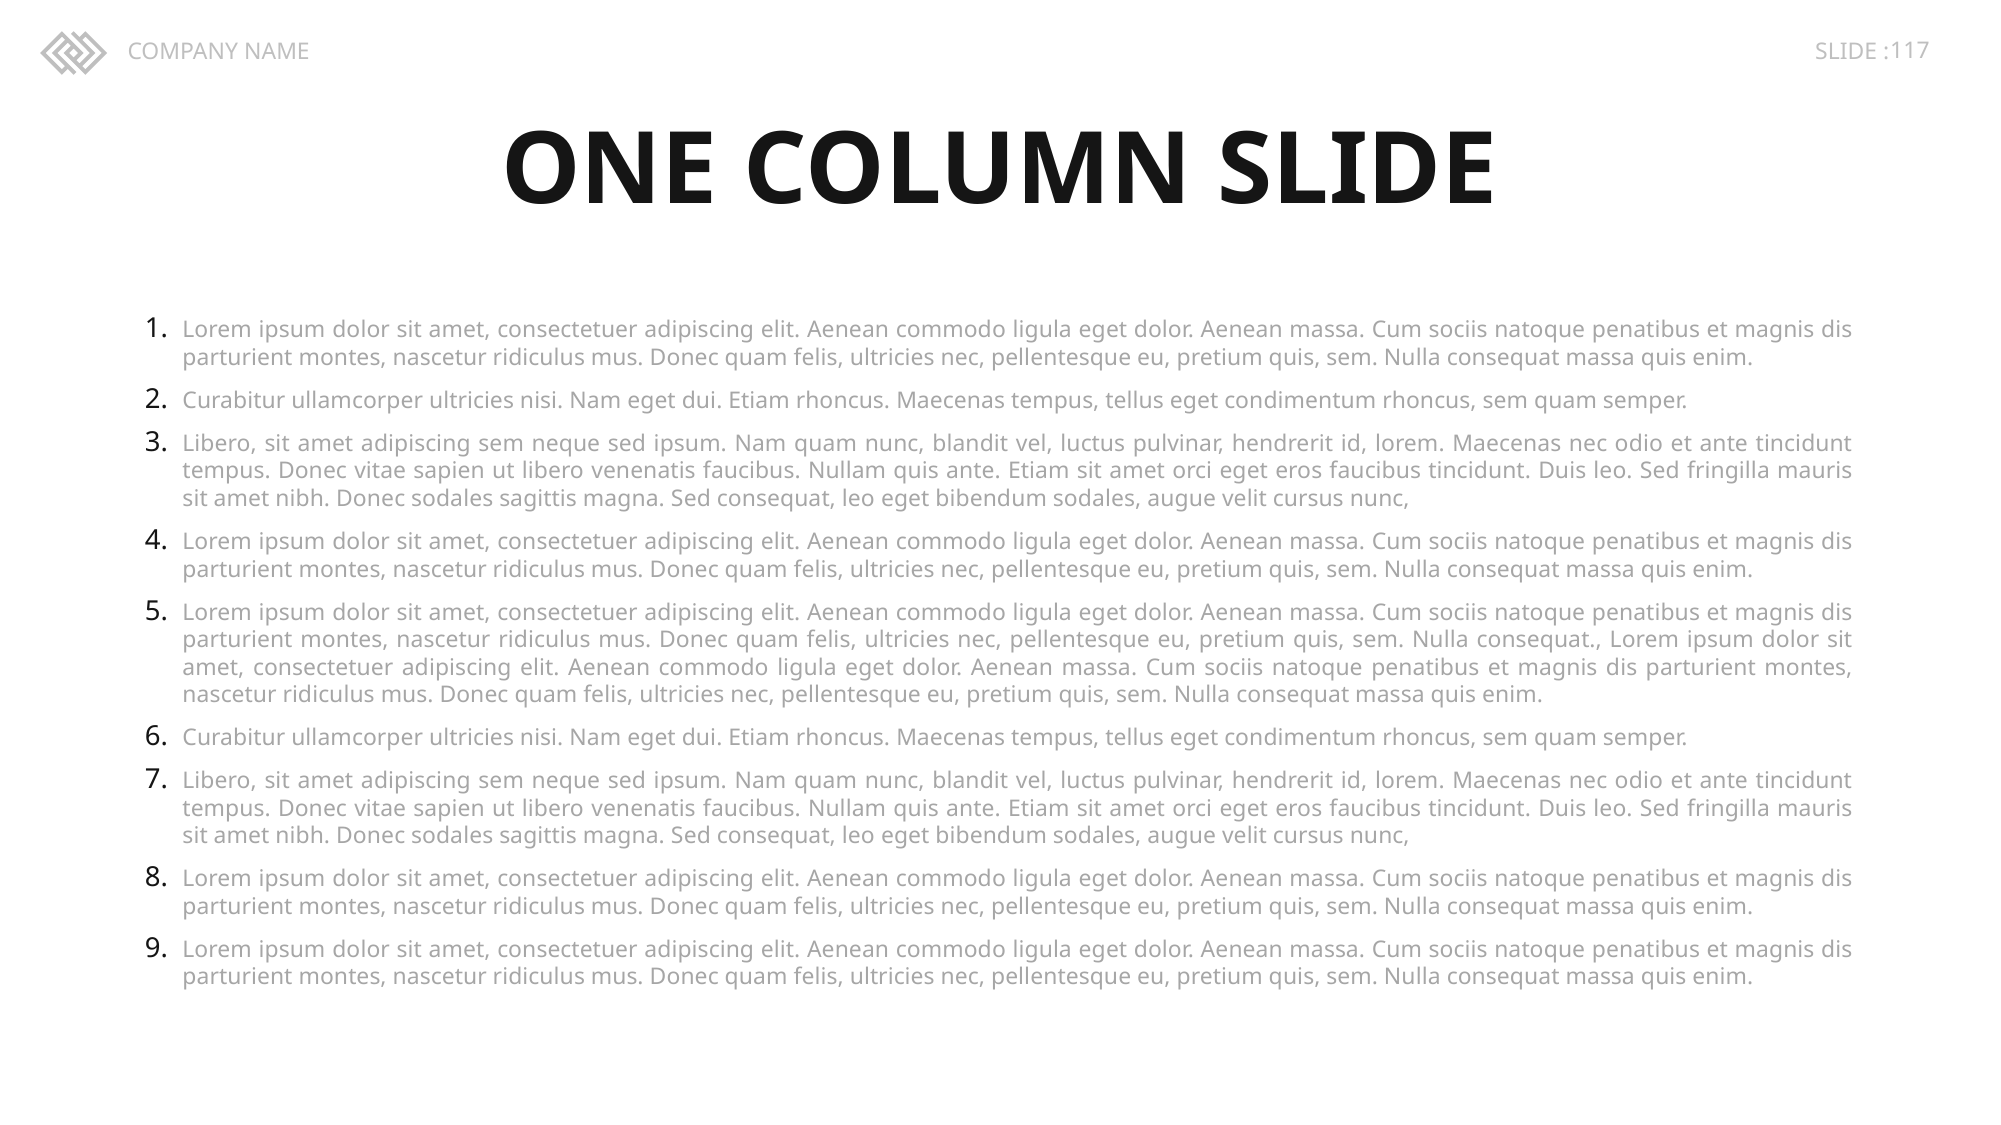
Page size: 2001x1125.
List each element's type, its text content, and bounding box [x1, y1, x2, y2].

list ONE COLUMN SLIDE [99, 113, 1900, 222]
text_box Lorem ipsum dolor sit amet, consectetuer adipiscing elit. Aenean commodo ligula eget dolor. Aenean massa. Cum sociis natoque penatibus et magnis dis parturient montes, nascetur ridiculus mus. Donec quam felis, ultricies nec, pellentesque eu, pretium quis, sem. Nulla consequat massa quis enim. Curabitur ullamcorper ultricies nisi. Nam eget dui. Etiam rhoncus. Maecenas tempus, tellus eget condimentum rhoncus, sem quam semper. Libero, sit amet adipiscing sem neque sed ipsum. Nam quam nunc, blandit vel, luctus pulvinar, hendrerit id, lorem. Maecenas nec odio et ante tincidunt tempus. Donec vitae sapien ut libero venenatis faucibus. Nullam quis ante. Etiam sit amet orci eget eros faucibus tincidunt. Duis leo. Sed fringilla mauris sit amet nibh. Donec sodales sagittis magna. Sed consequat, leo eget bibendum sodales, augue velit cursus nunc, Lorem ipsum dolor sit amet, consectetuer adipiscing elit. Aenean commodo ligula eget dolor. Aenean massa. Cum sociis natoque penatibus et magnis dis parturient montes, nascetur ridiculus mus. Donec quam felis, ultricies nec, pellentesque eu, pretium quis, sem. Nulla consequat massa quis enim. Lorem ipsum dolor sit amet, consectetuer adipiscing elit. Aenean commodo ligula eget dolor. Aenean massa. Cum sociis natoque penatibus et magnis dis parturient montes, nascetur ridiculus mus. Donec quam felis, ultricies nec, pellentesque eu, pretium quis, sem. Nulla consequat., Lorem ipsum dolor sit amet, consectetuer adipiscing elit. Aenean commodo ligula eget dolor. Aenean massa. Cum sociis natoque penatibus et magnis dis parturient montes, nascetur ridiculus mus. Donec quam felis, ultricies nec, pellentesque eu, pretium quis, sem. Nulla consequat massa quis enim. Curabitur ullamcorper ultricies nisi. Nam eget dui. Etiam rhoncus. Maecenas tempus, tellus eget condimentum rhoncus, sem quam semper. Libero, sit amet adipiscing sem neque sed ipsum. Nam quam nunc, blandit vel, luctus pulvinar, hendrerit id, lorem. Maecenas nec odio et ante tincidunt tempus. Donec vitae sapien ut libero venenatis faucibus. Nullam quis ante. Etiam sit amet orci eget eros faucibus tincidunt. Duis leo. Sed fringilla mauris sit amet nibh. Donec sodales sagittis magna. Sed consequat, leo eget bibendum sodales, augue velit cursus nunc, Lorem ipsum dolor sit amet, consectetuer adipiscing elit. Aenean commodo ligula eget dolor. Aenean massa. Cum sociis natoque penatibus et magnis dis parturient montes, nascetur ridiculus mus. Donec quam felis, ultricies nec, pellentesque eu, pretium quis, sem. Nulla consequat massa quis enim. Lorem ipsum dolor sit amet, consectetuer adipiscing elit. Aenean commodo ligula eget dolor. Aenean massa. Cum sociis natoque penatibus et magnis dis parturient montes, nascetur ridiculus mus. Donec quam felis, ultricies nec, pellentesque eu, pretium quis, sem. Nulla consequat massa quis enim. [99, 307, 1900, 1032]
